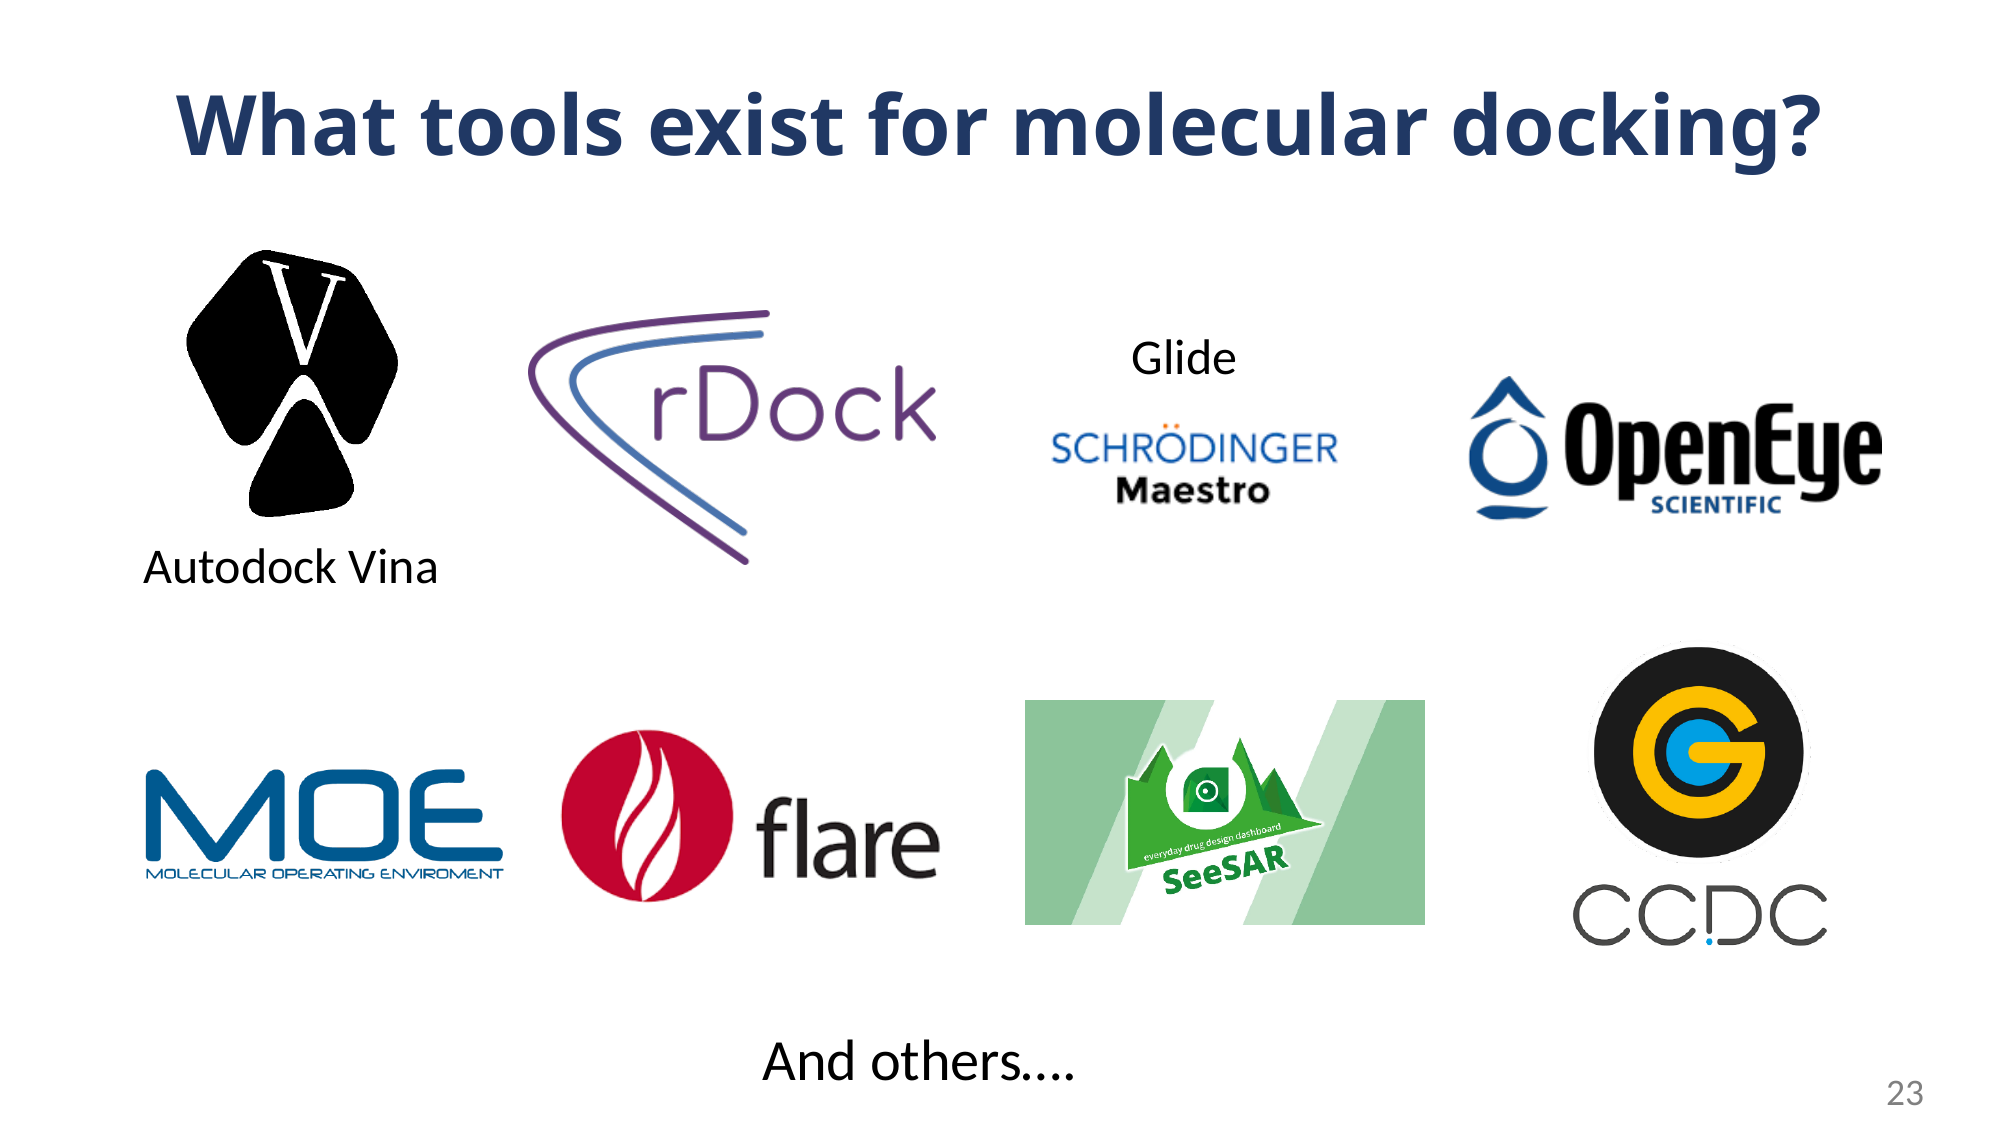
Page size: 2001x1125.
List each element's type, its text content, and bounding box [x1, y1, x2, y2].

title What tools exist for molecular docking? [137, 59, 1863, 197]
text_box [127, 250, 456, 602]
picture [1025, 700, 1425, 925]
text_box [995, 268, 1395, 669]
text_box And others…. [747, 1014, 1092, 1100]
picture [118, 720, 956, 913]
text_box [1554, 639, 1843, 964]
text_box 23 [1881, 1064, 1945, 1117]
picture [528, 310, 936, 565]
picture [1467, 376, 1882, 522]
